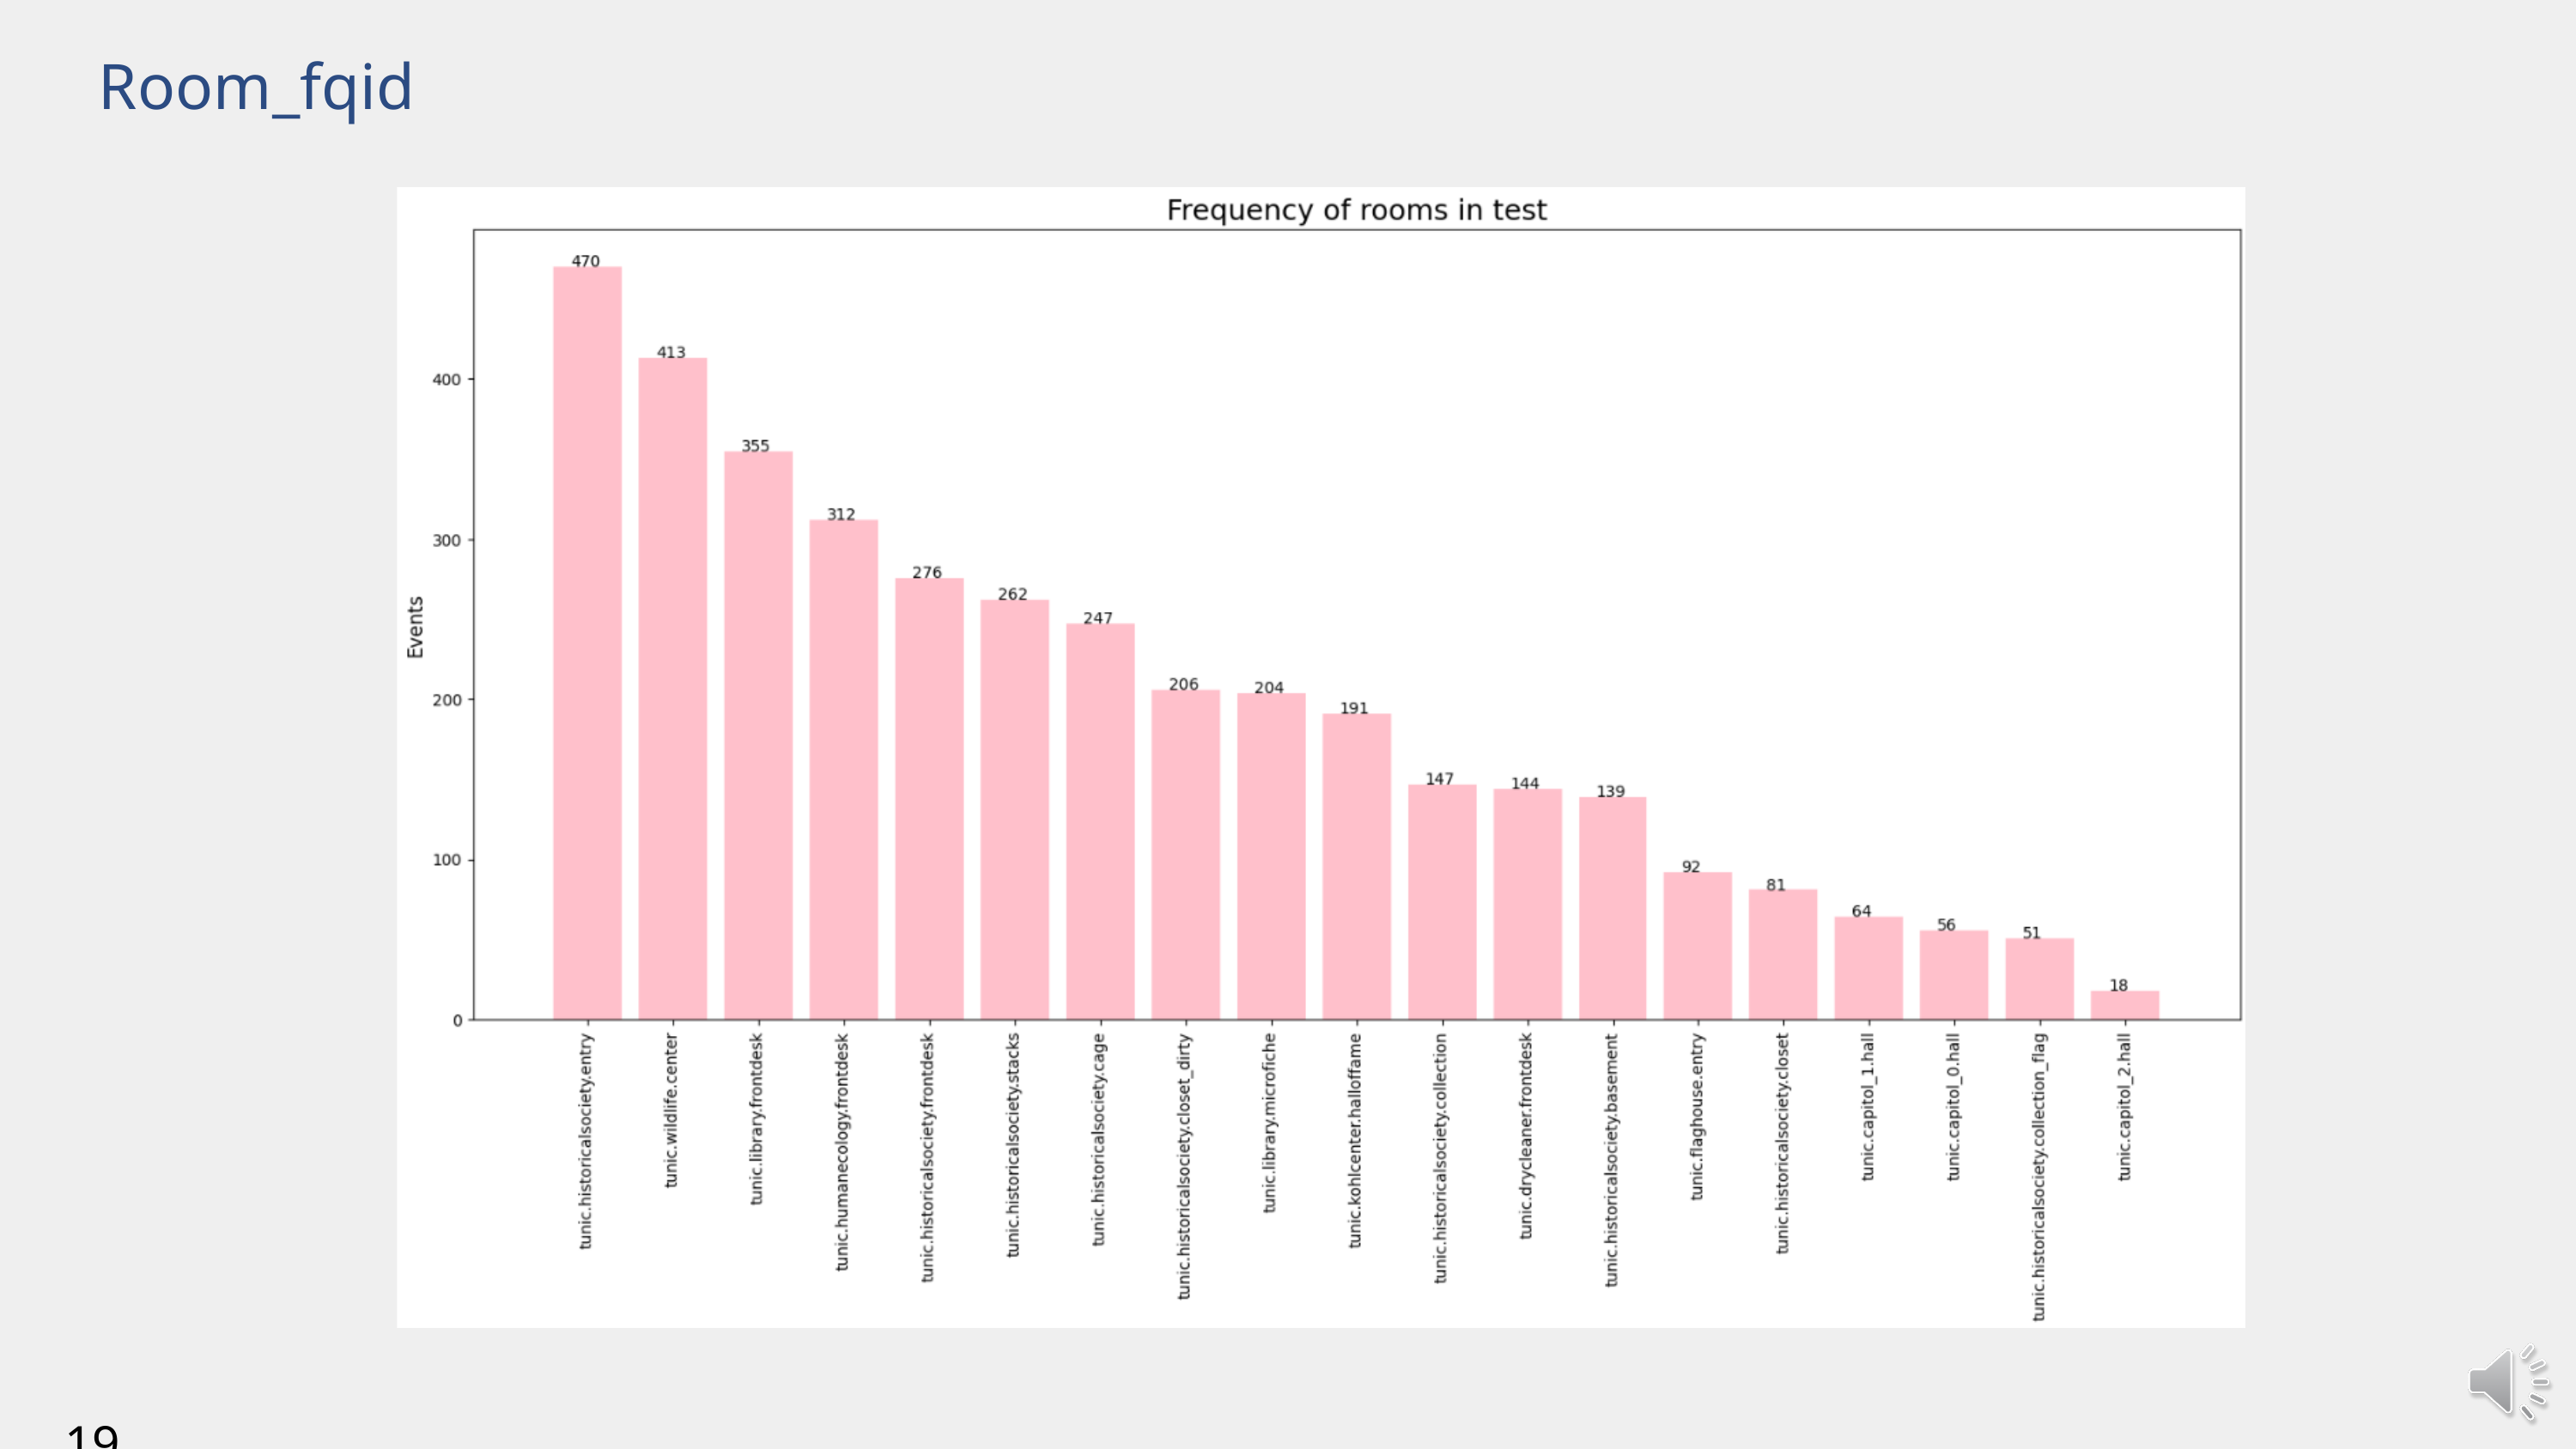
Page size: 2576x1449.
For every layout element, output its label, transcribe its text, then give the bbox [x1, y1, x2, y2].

text_box 19. [0, 1389, 198, 1449]
picture [2468, 1341, 2555, 1428]
text_box Room_fqid [51, 22, 463, 123]
text_box [397, 187, 2245, 1328]
